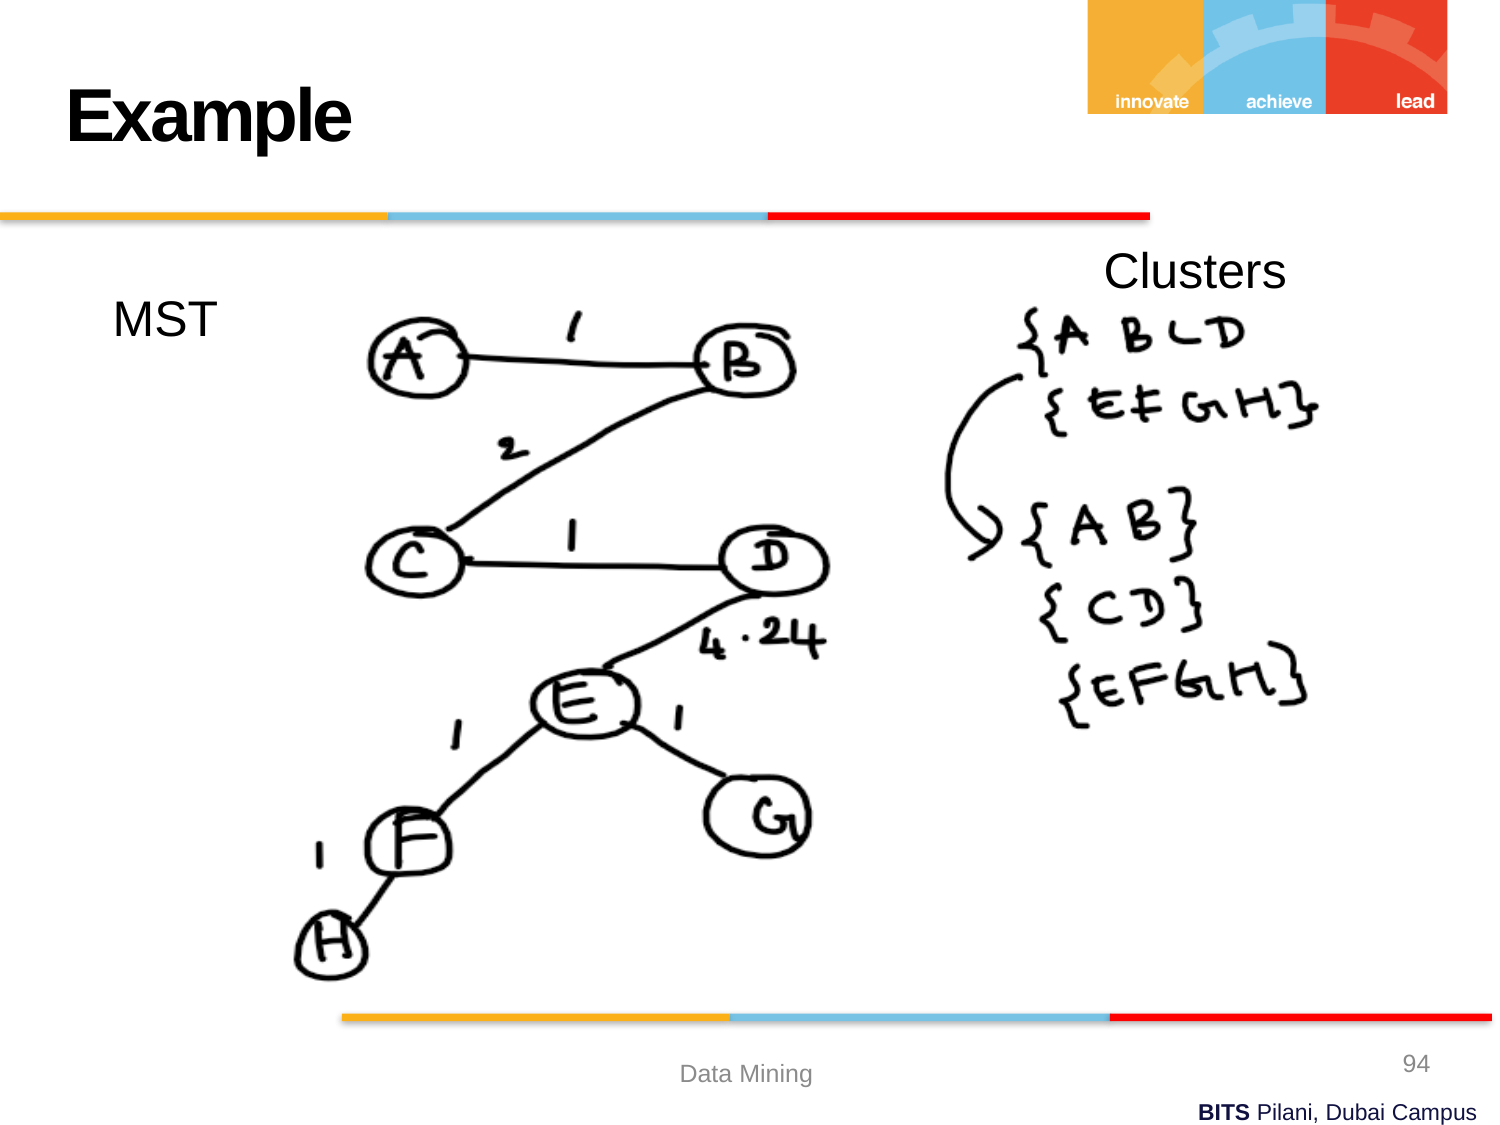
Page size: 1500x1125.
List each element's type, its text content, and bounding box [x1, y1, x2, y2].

text_box Clusters [1088, 230, 1302, 298]
text_box MST [97, 278, 234, 354]
picture [1087, 0, 1448, 114]
slide_number 94 [1095, 1032, 1446, 1093]
list Example [50, 24, 1088, 213]
footer Data Mining [512, 1042, 988, 1103]
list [285, 303, 838, 987]
picture [937, 299, 1326, 735]
